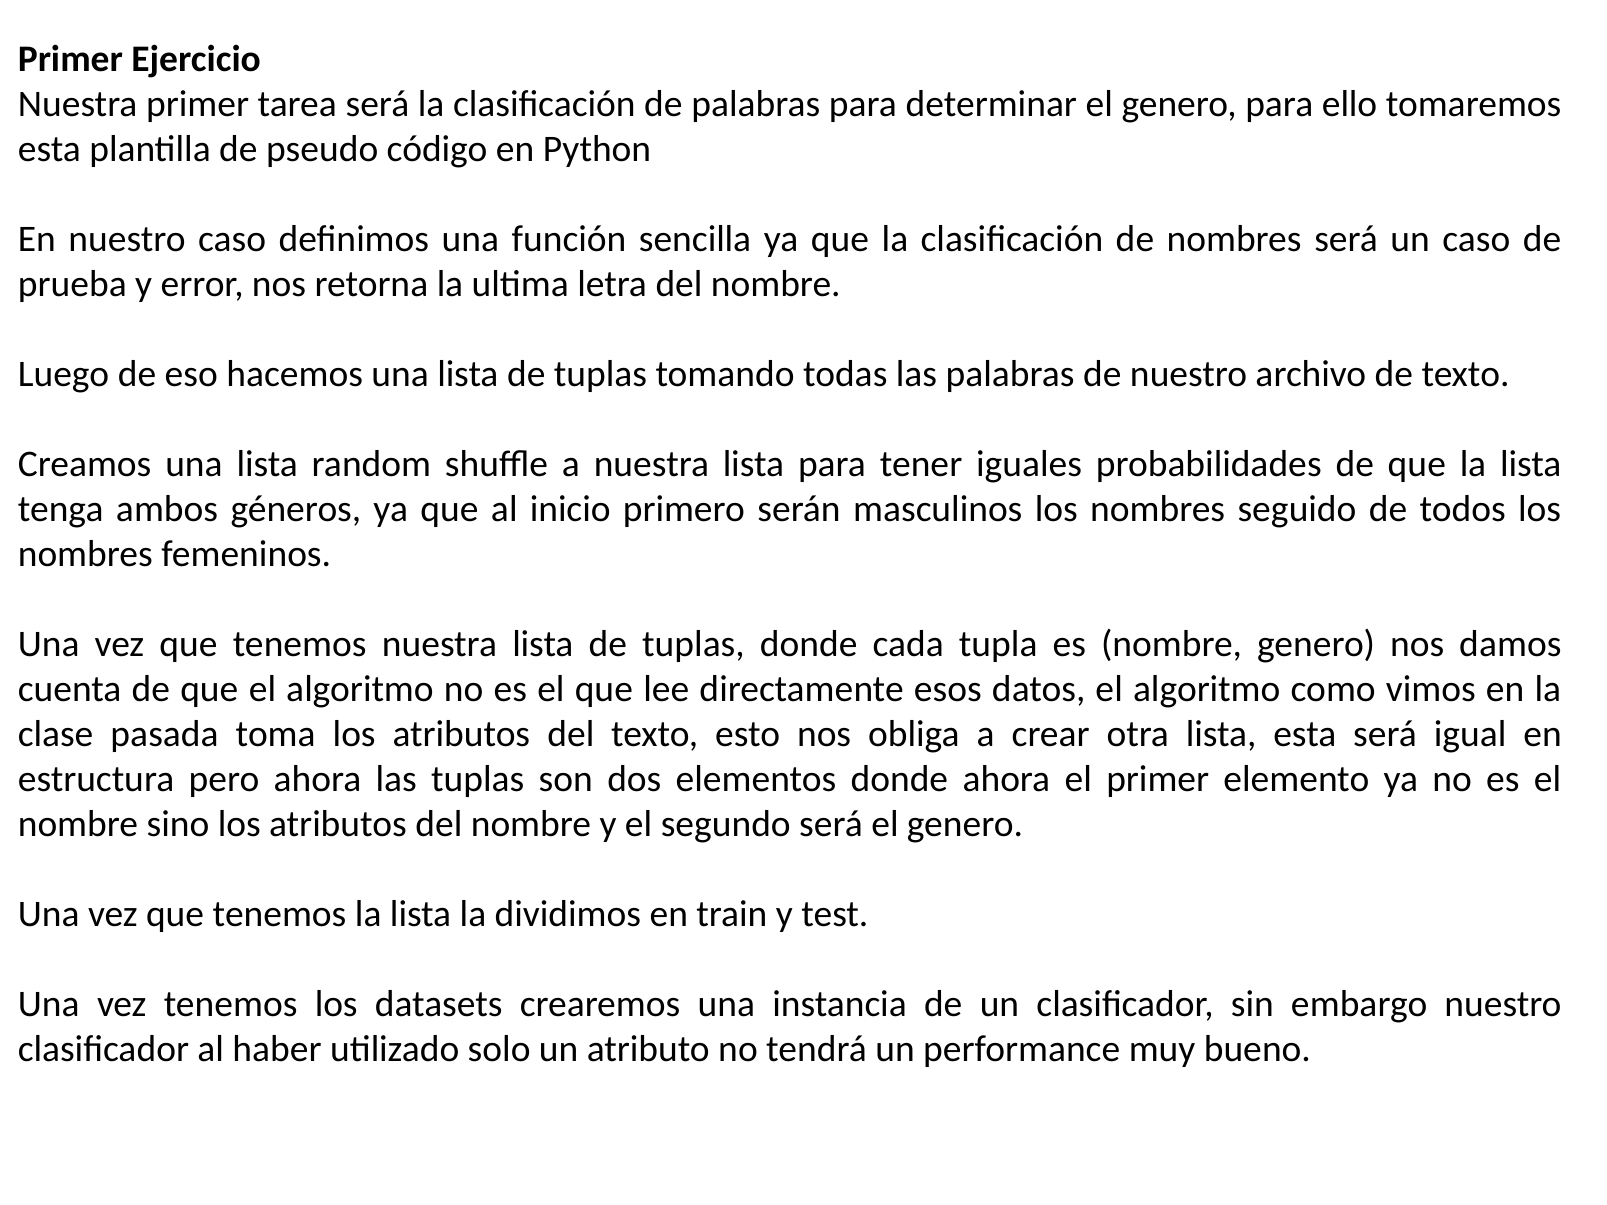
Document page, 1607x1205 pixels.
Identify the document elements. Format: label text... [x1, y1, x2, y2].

text_box Primer Ejercicio Nuestra primer tarea será la clasificación de palabras para determinar el genero, para ello tomaremos esta plantilla de pseudo código en Python En nuestro caso definimos una función sencilla ya que la clasificación de nombres será un caso de prueba y error, nos retorna la ultima letra del nombre. Luego de eso hacemos una lista de tuplas tomando todas las palabras de nuestro archivo de texto. Creamos una lista random shuffle a nuestra lista para tener iguales probabilidades de que la lista tenga ambos géneros, ya que al inicio primero serán masculinos los nombres seguido de todos los nombres femeninos. Una vez que tenemos nuestra lista de tuplas, donde cada tupla es (nombre, genero) nos damos cuenta de que el algoritmo no es el que lee directamente esos datos, el algoritmo como vimos en la clase pasada toma los atributos del texto, esto nos obliga a crear otra lista, esta será igual en estructura pero ahora las tuplas son dos elementos donde ahora el primer elemento ya no es el nombre sino los atributos del nombre y el segundo será el genero. Una vez que tenemos la lista la dividimos en train y test. Una vez tenemos los datasets crearemos una instancia de un clasificador, sin embargo nuestro clasificador al haber utilizado solo un atributo no tendrá un performance muy bueno. [3, 27, 1579, 1077]
